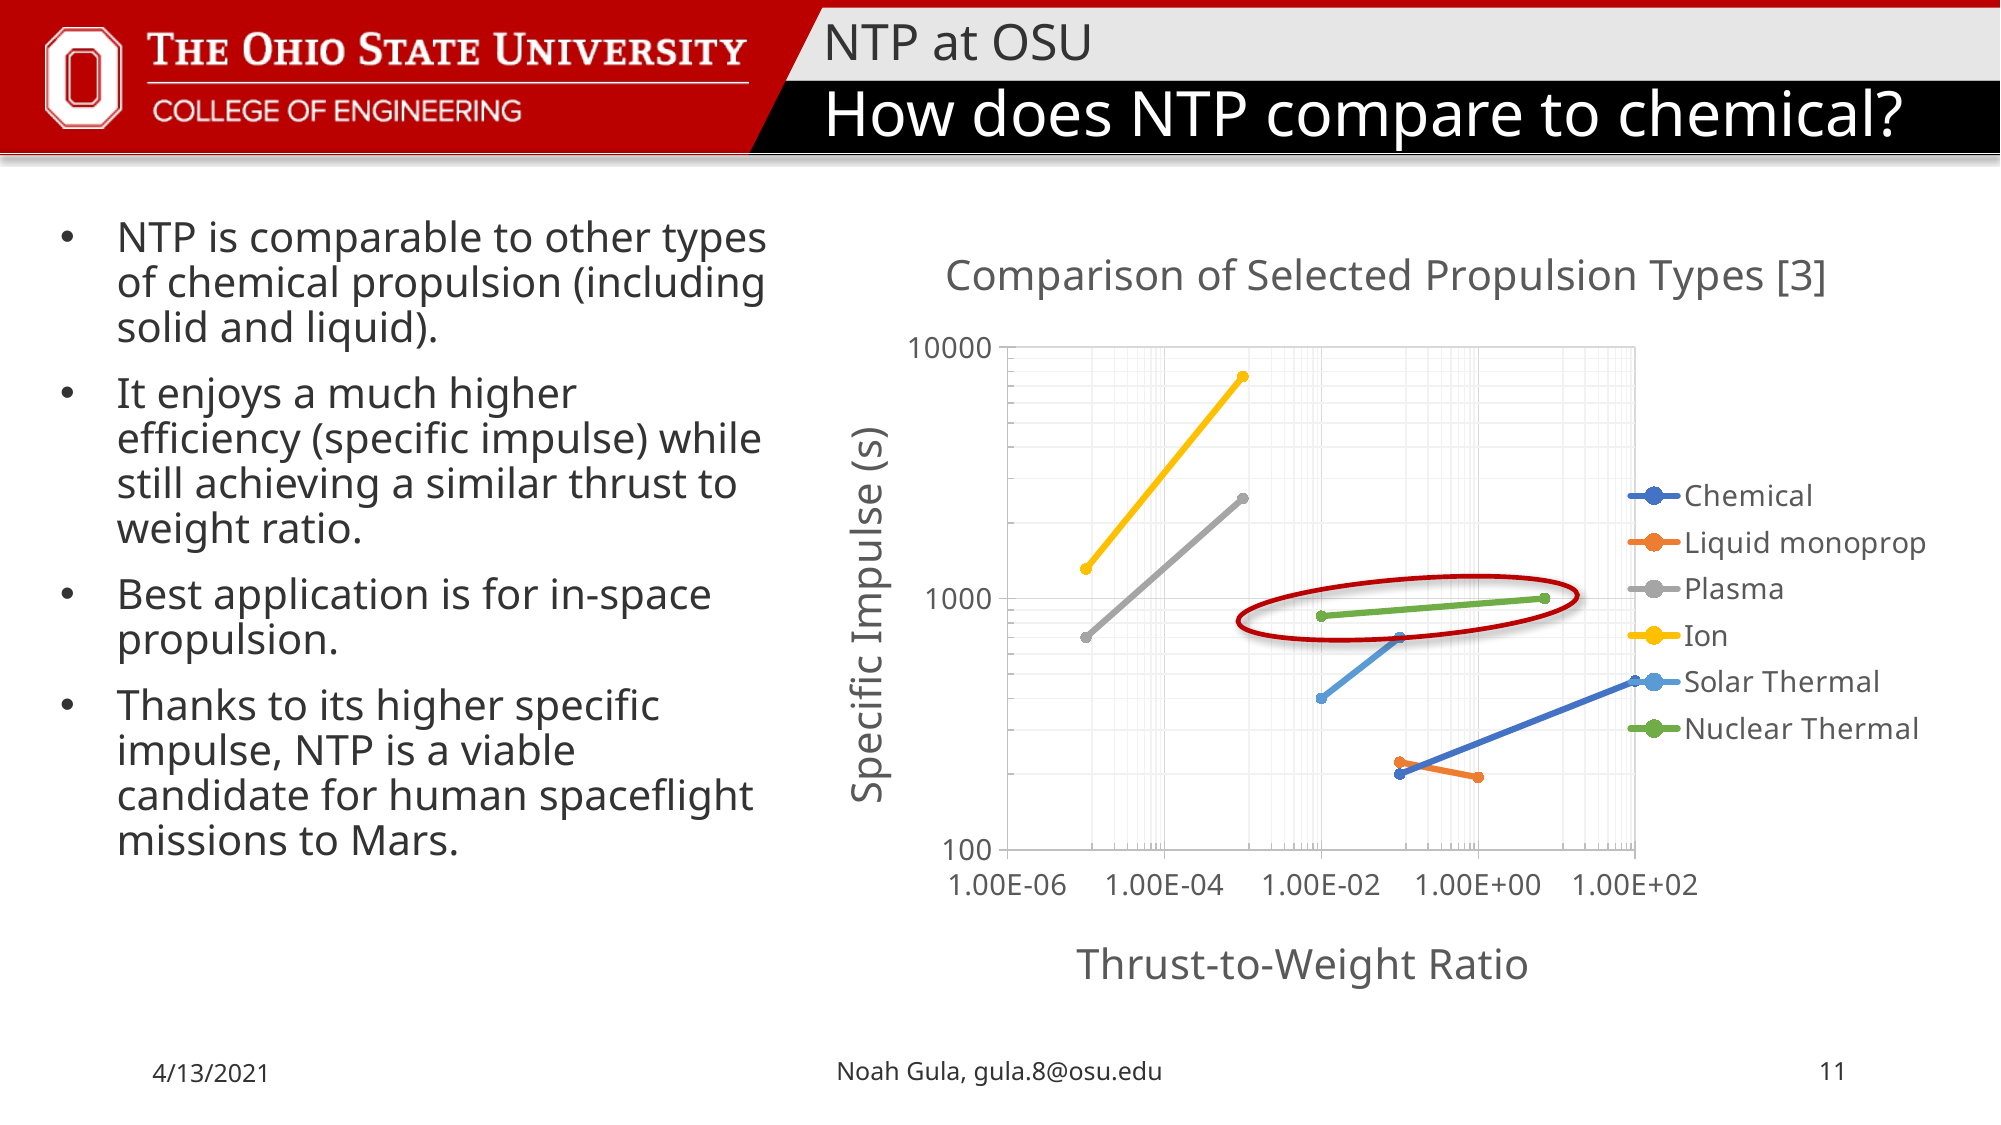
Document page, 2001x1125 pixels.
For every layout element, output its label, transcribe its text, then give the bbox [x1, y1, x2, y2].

footer Noah Gula, gula.8@osu.edu [662, 1042, 1338, 1103]
list NTP is comparable to other types of chemical propulsion (including solid and liquid). It enjoys a much higher efficiency (specific impulse) while still achieving a similar thrust to weight ratio. Best application is for in-space propulsion. Thanks to its higher specific impulse, NTP is a viable candidate for human spaceflight missions to Mars. [45, 208, 783, 1016]
picture [45, 27, 749, 129]
slide_number 11 [1412, 1042, 1863, 1103]
title How does NTP compare to chemical? [823, 81, 2000, 154]
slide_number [137, 1042, 588, 1103]
list NTP at OSU [823, 7, 2000, 81]
chart [823, 208, 1950, 1016]
